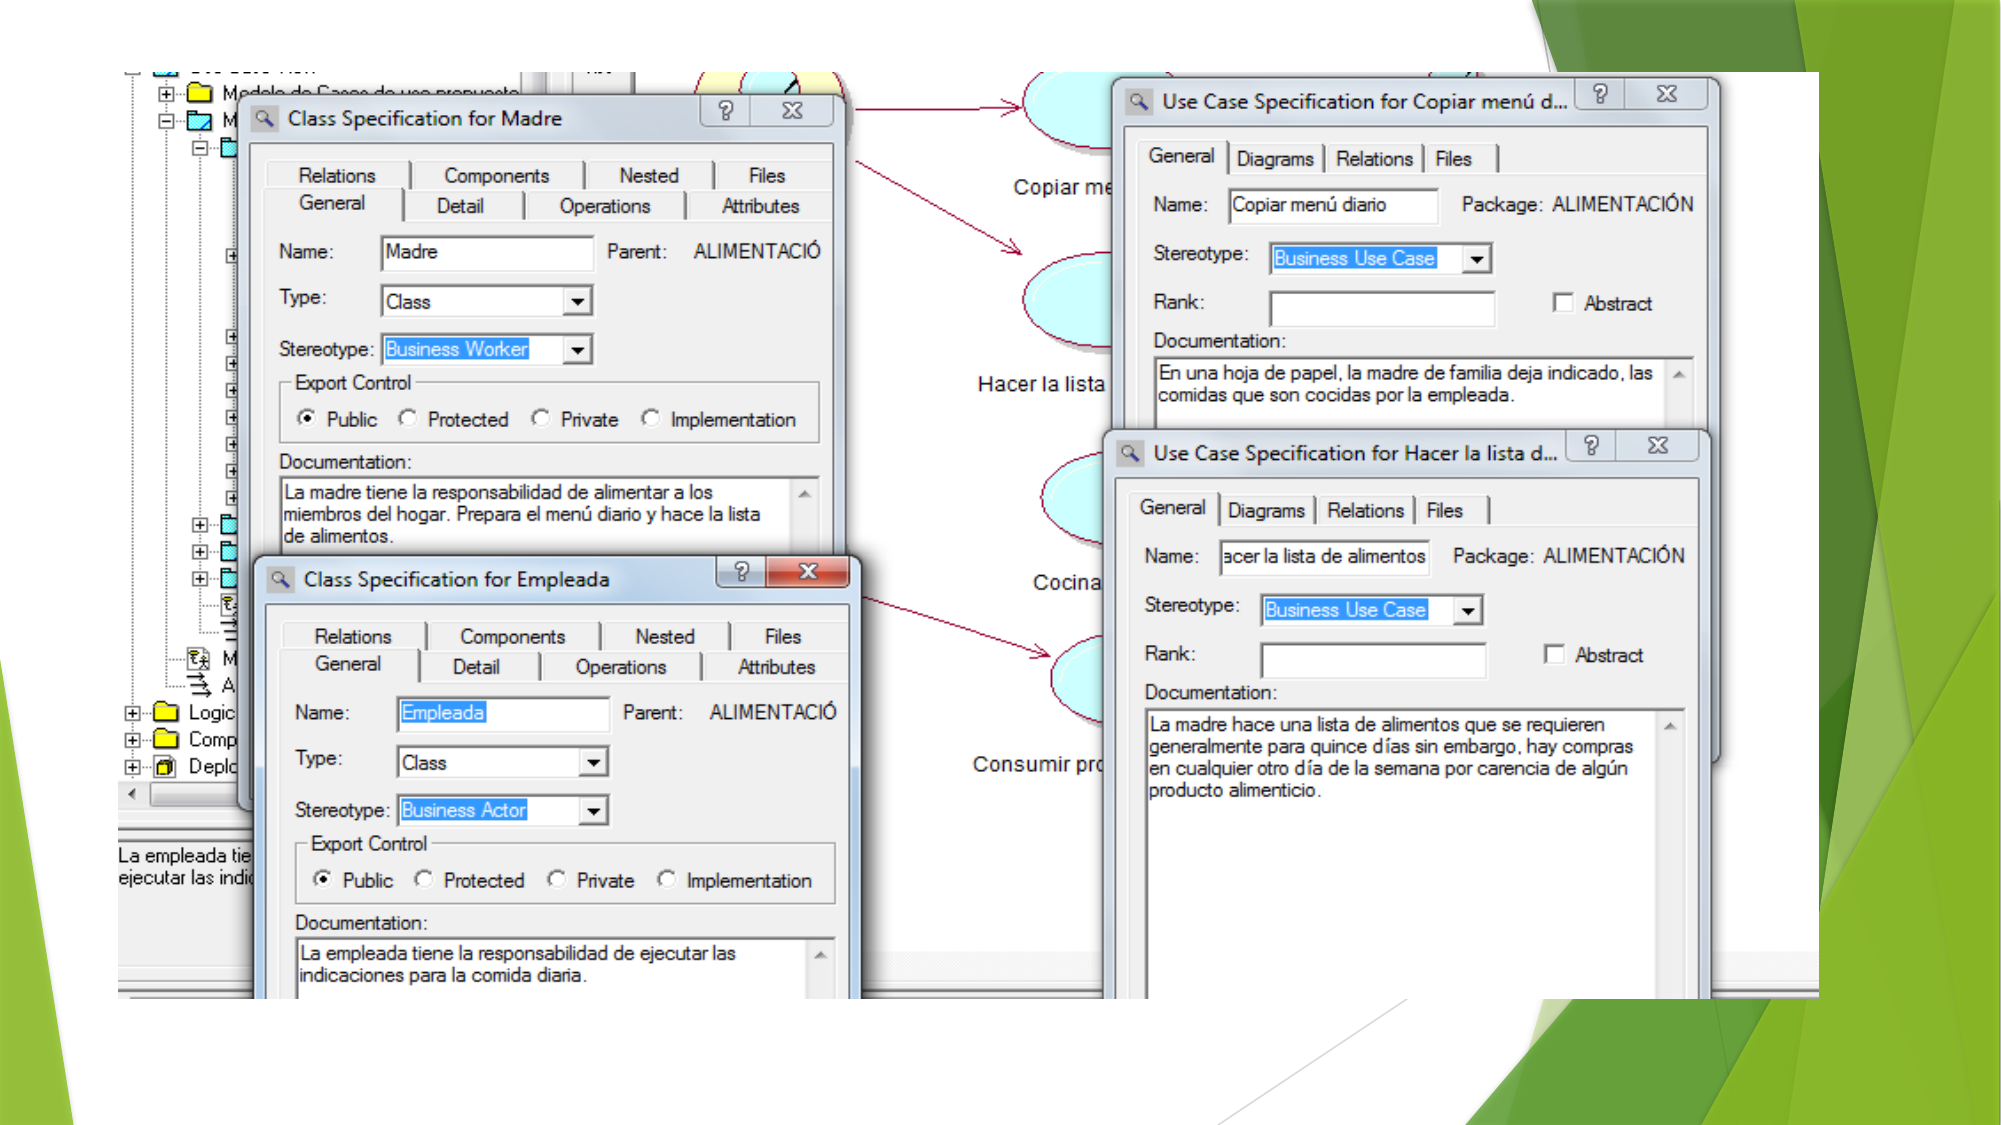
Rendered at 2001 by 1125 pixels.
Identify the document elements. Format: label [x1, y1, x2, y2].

picture [118, 71, 1819, 999]
